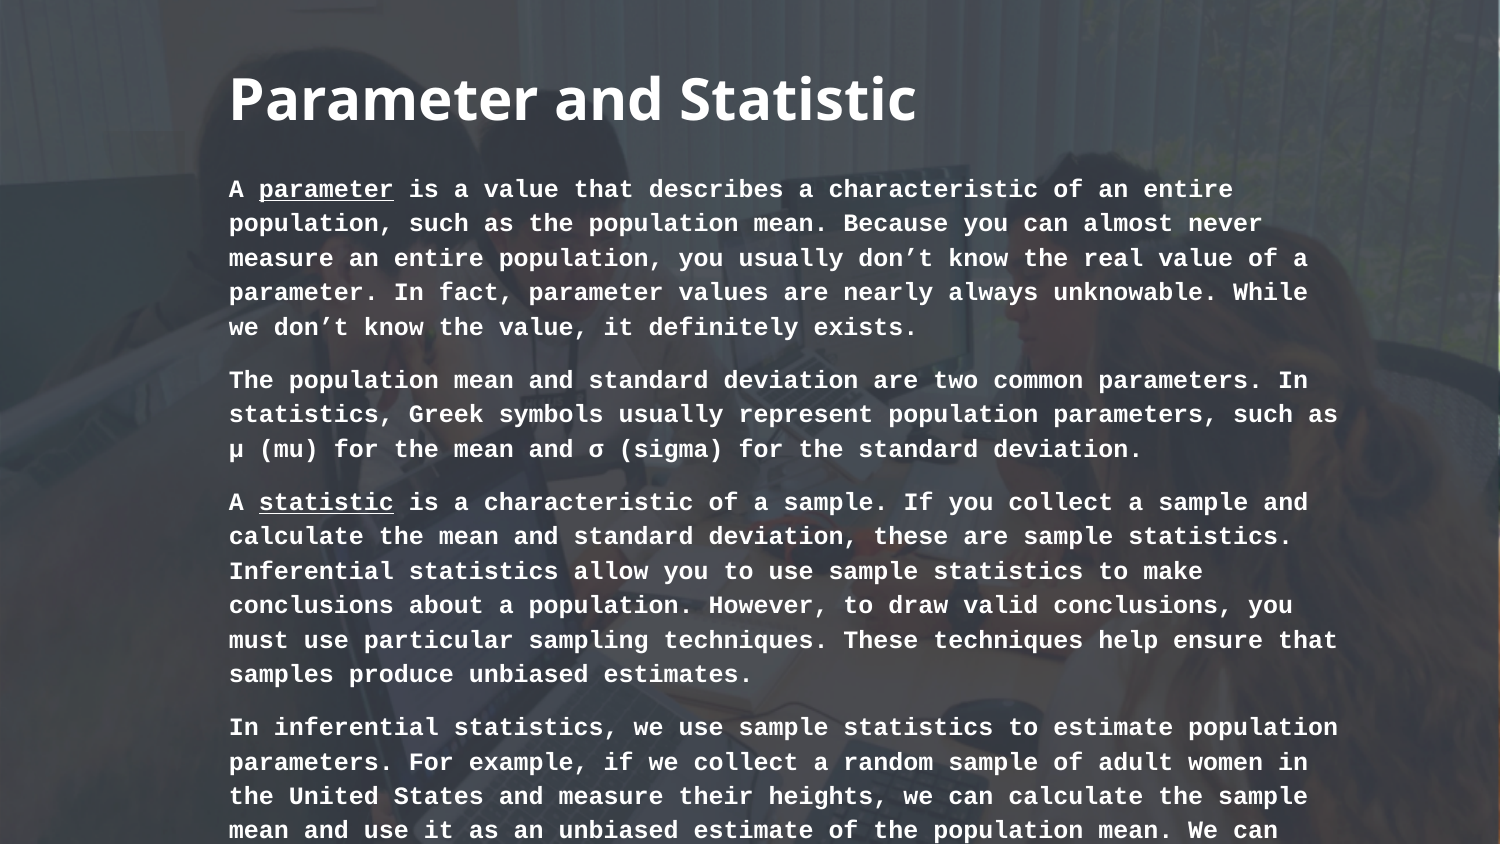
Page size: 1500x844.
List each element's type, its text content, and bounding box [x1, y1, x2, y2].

picture [0, 0, 1500, 844]
title Parameter and Statistic [213, 46, 1368, 152]
list A parameter is a value that describes a characteristic of an entire population, such as the population mean. Because you can almost never measure an entire population, you usually don’t know the real value of a parameter. In fact, parameter values are nearly always unknowable. While we don’t know the value, it definitely exists. The population mean and standard deviation are two common parameters. In statistics, Greek symbols usually represent population parameters, such as μ (mu) for the mean and σ (sigma) for the standard deviation. A statistic is a characteristic of a sample. If you collect a sample and calculate the mean and standard deviation, these are sample statistics. Inferential statistics allow you to use sample statistics to make conclusions about a population. However, to draw valid conclusions, you must use particular sampling techniques. These techniques help ensure that samples produce unbiased estimates. In inferential statistics, we use sample statistics to estimate population parameters. For example, if we collect a random sample of adult women in the United States and measure their heights, we can calculate the sample mean and use it as an unbiased estimate of the population mean. We can also perform hypothesis testing on the sample estimate and create confidence intervals to construct a range that the actual population value likely falls within. [213, 152, 1368, 691]
